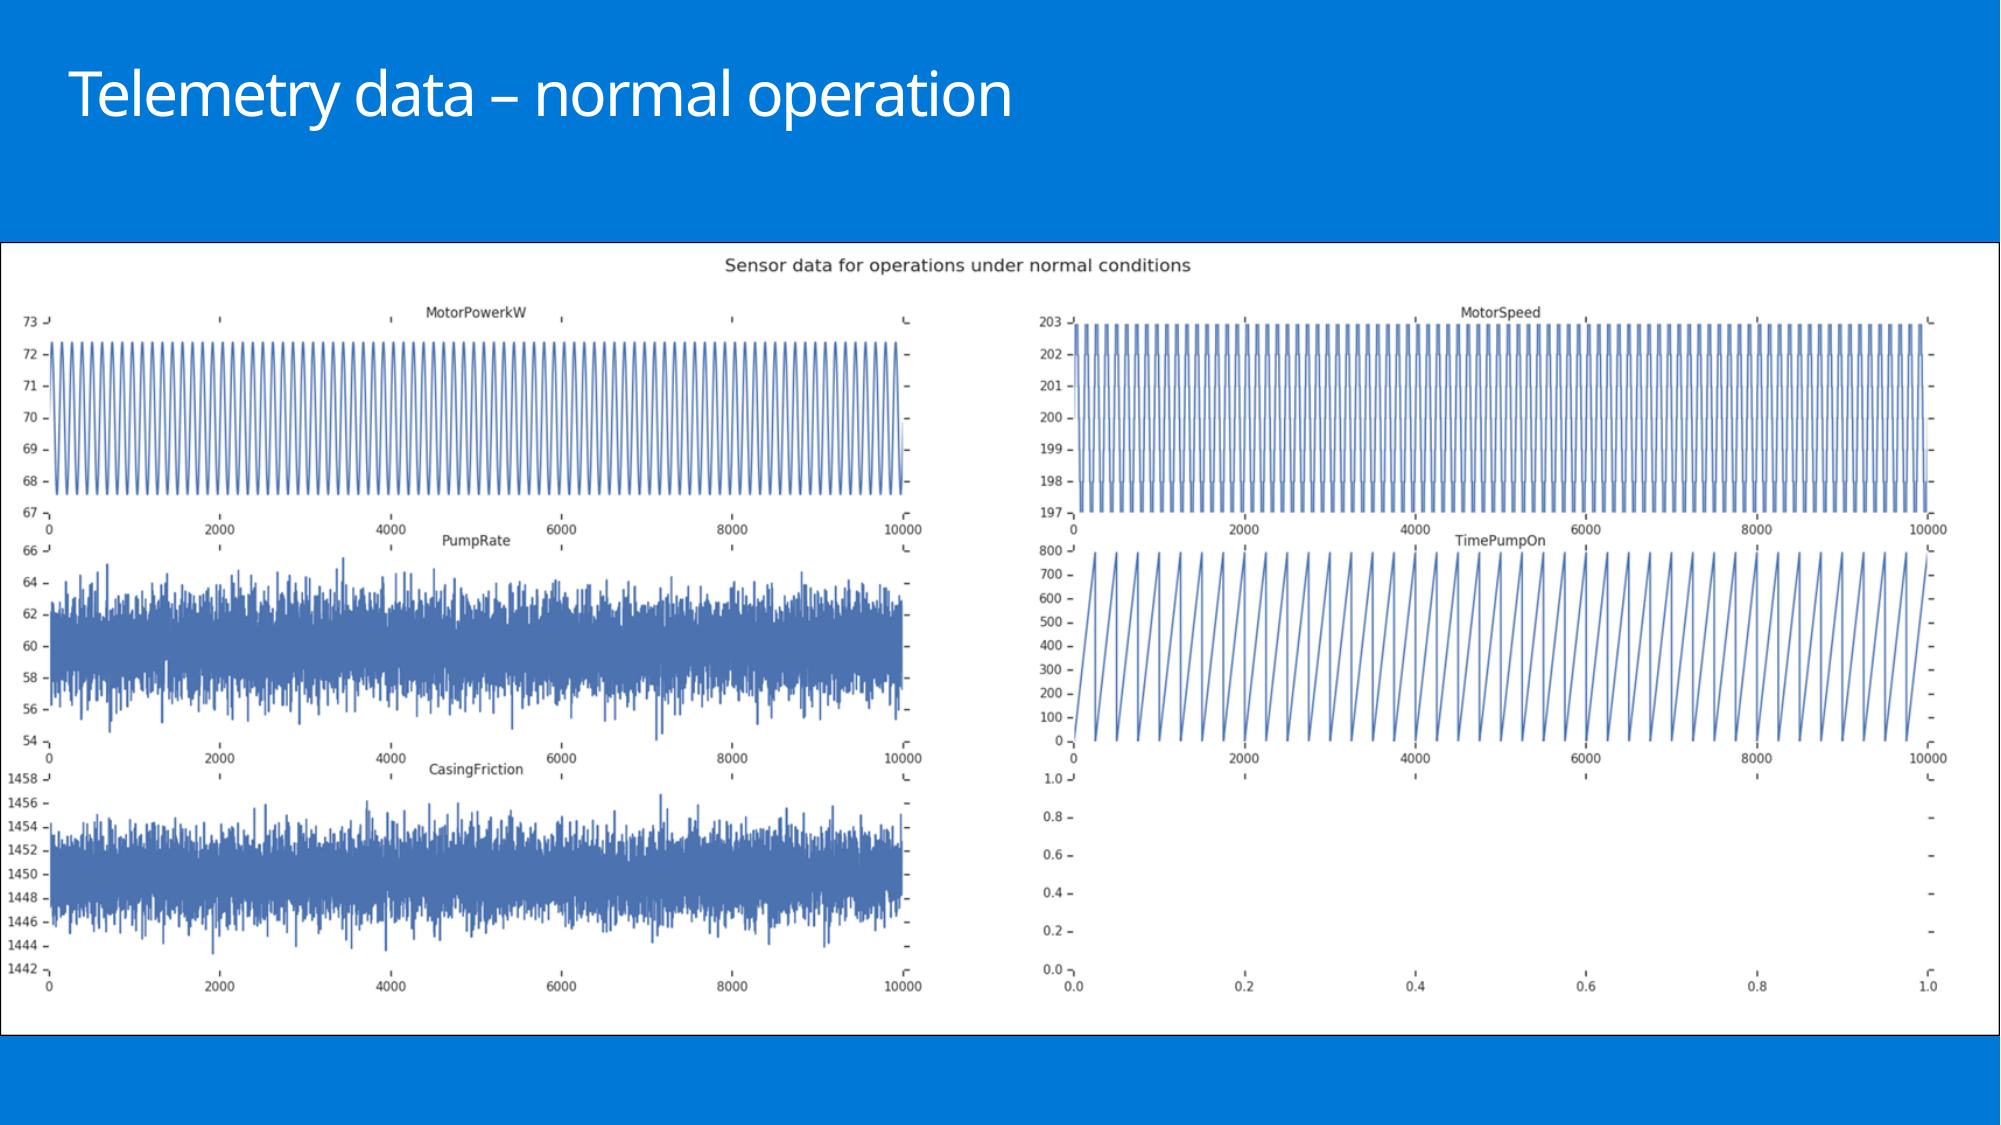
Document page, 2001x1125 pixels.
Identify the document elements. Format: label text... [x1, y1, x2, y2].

picture [0, 241, 2000, 1036]
title Telemetry data – normal operation [44, 47, 1957, 196]
